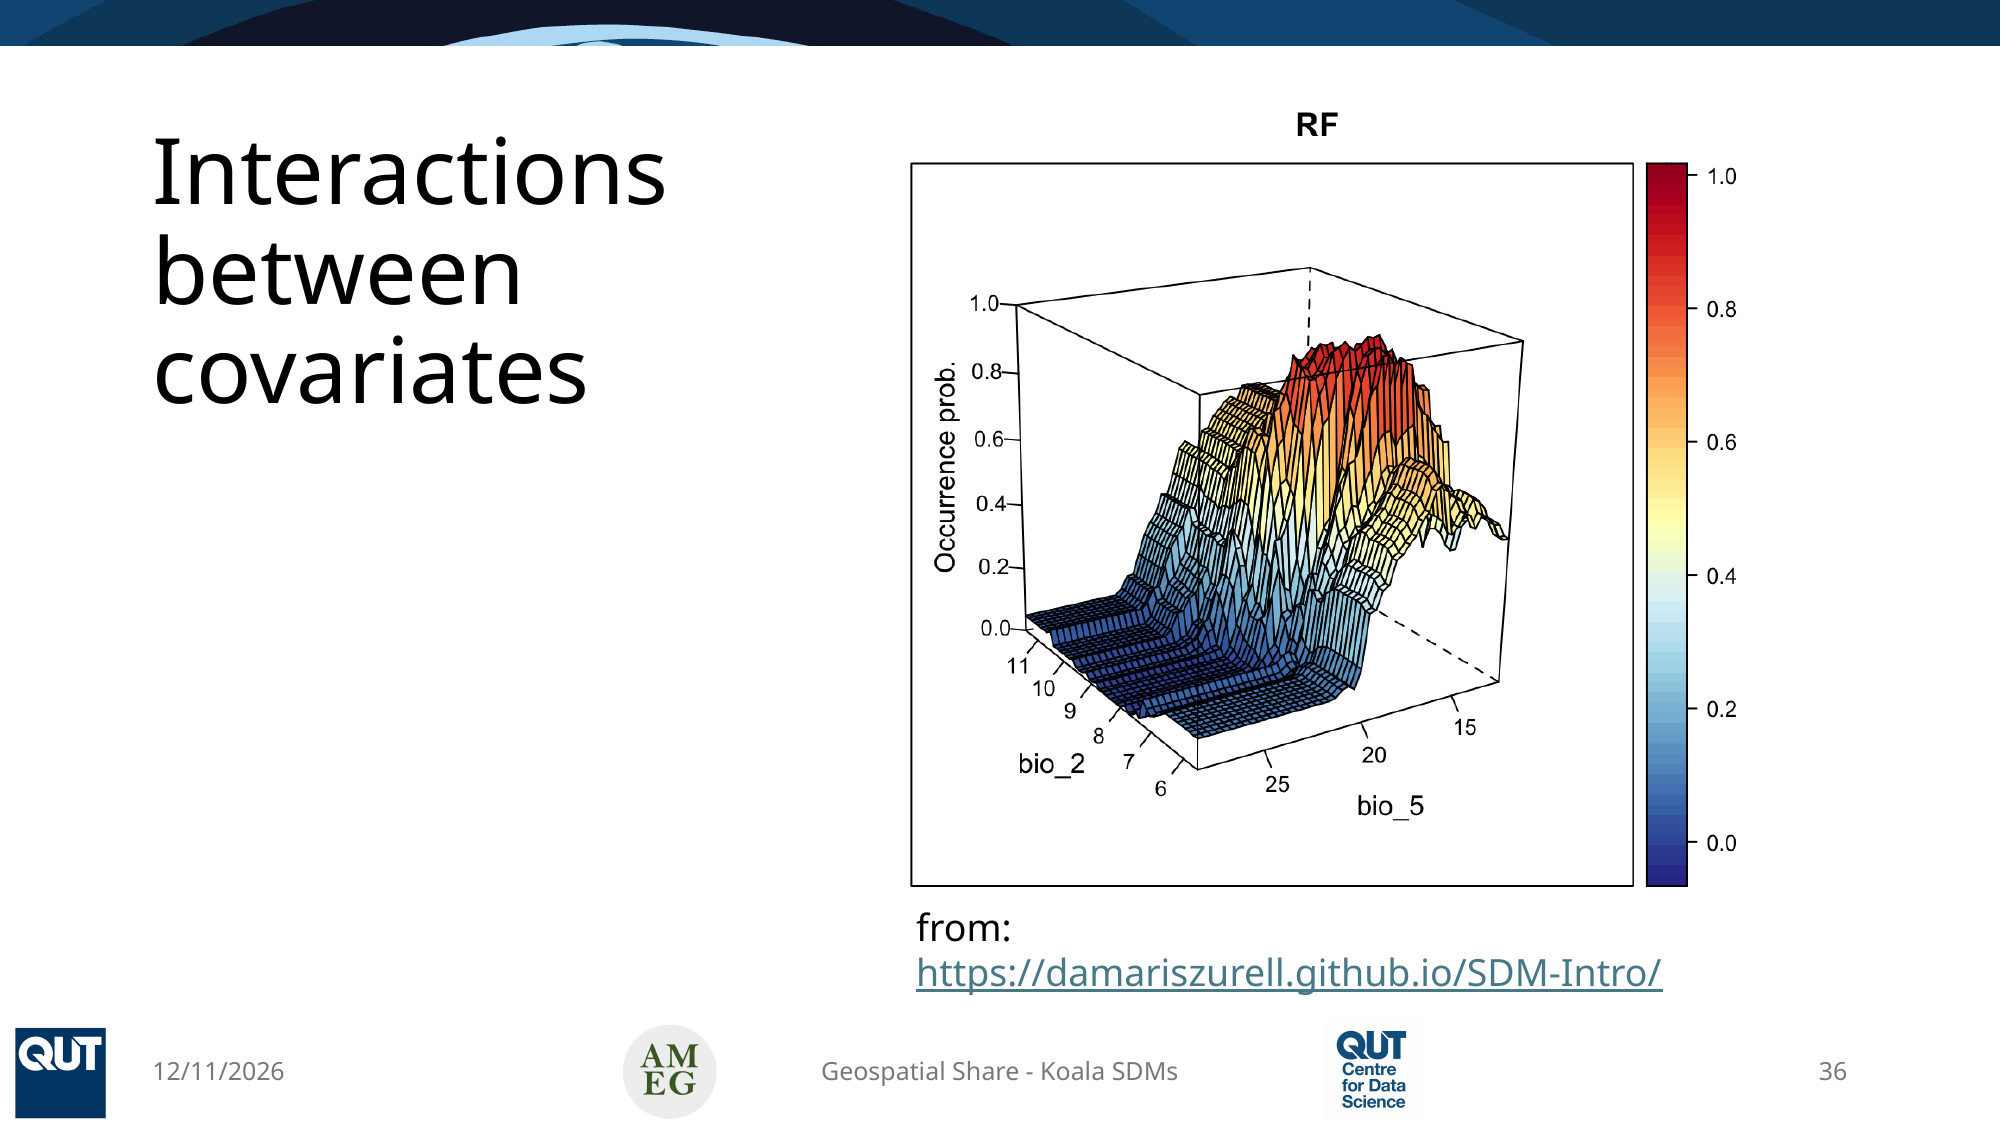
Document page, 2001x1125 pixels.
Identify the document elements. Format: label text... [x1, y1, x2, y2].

picture [622, 1024, 707, 1119]
slide_number 36 [1412, 1042, 1863, 1103]
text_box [736, 97, 1898, 958]
picture [1325, 1020, 1425, 1120]
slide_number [137, 1042, 588, 1103]
title Interactions between covariates [137, 59, 827, 489]
picture [0, 1020, 111, 1125]
footer Geospatial Share - Koala SDMs [662, 1042, 1338, 1103]
picture [0, 0, 2000, 46]
